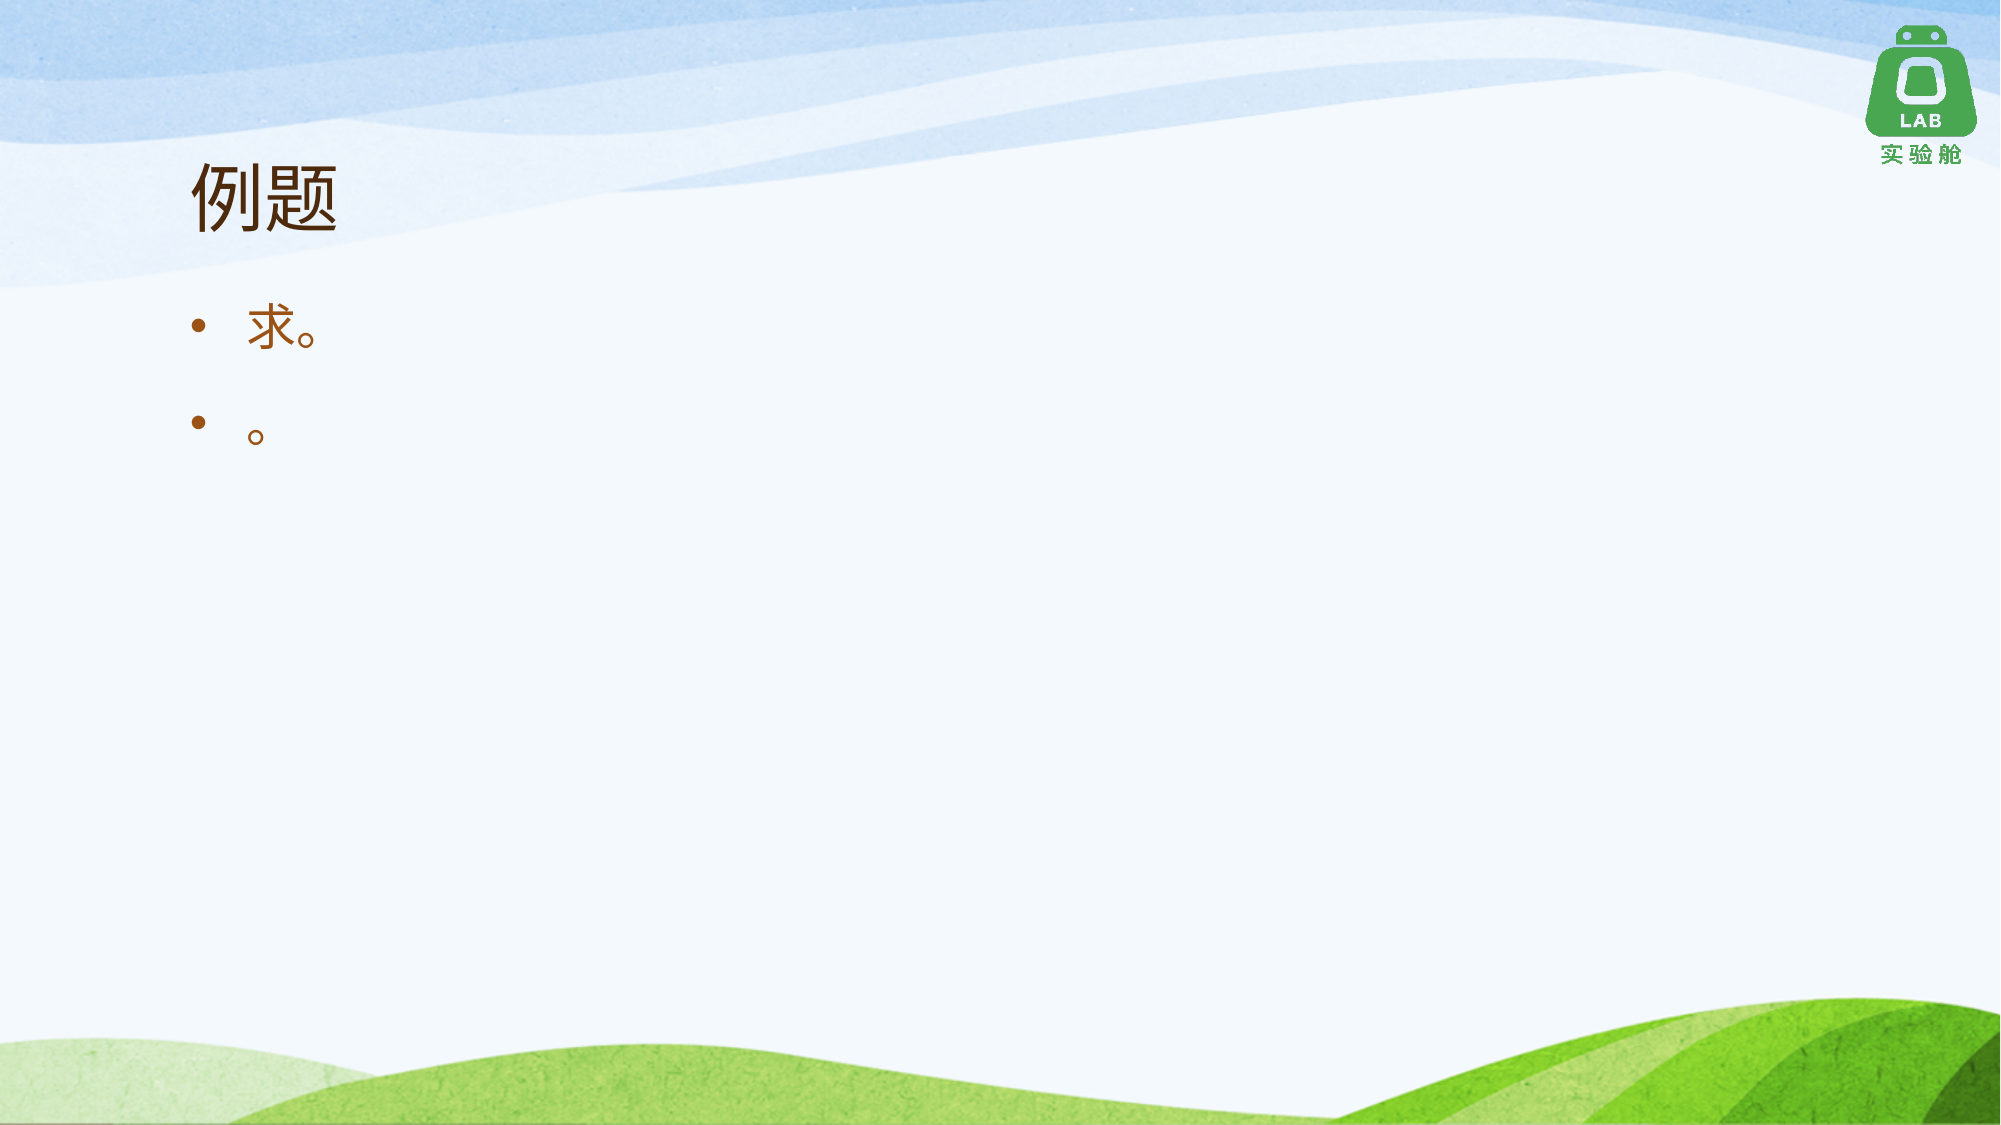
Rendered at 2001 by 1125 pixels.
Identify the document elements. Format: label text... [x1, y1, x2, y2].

picture [0, 0, 2001, 1125]
title 例题 [174, 50, 1825, 250]
